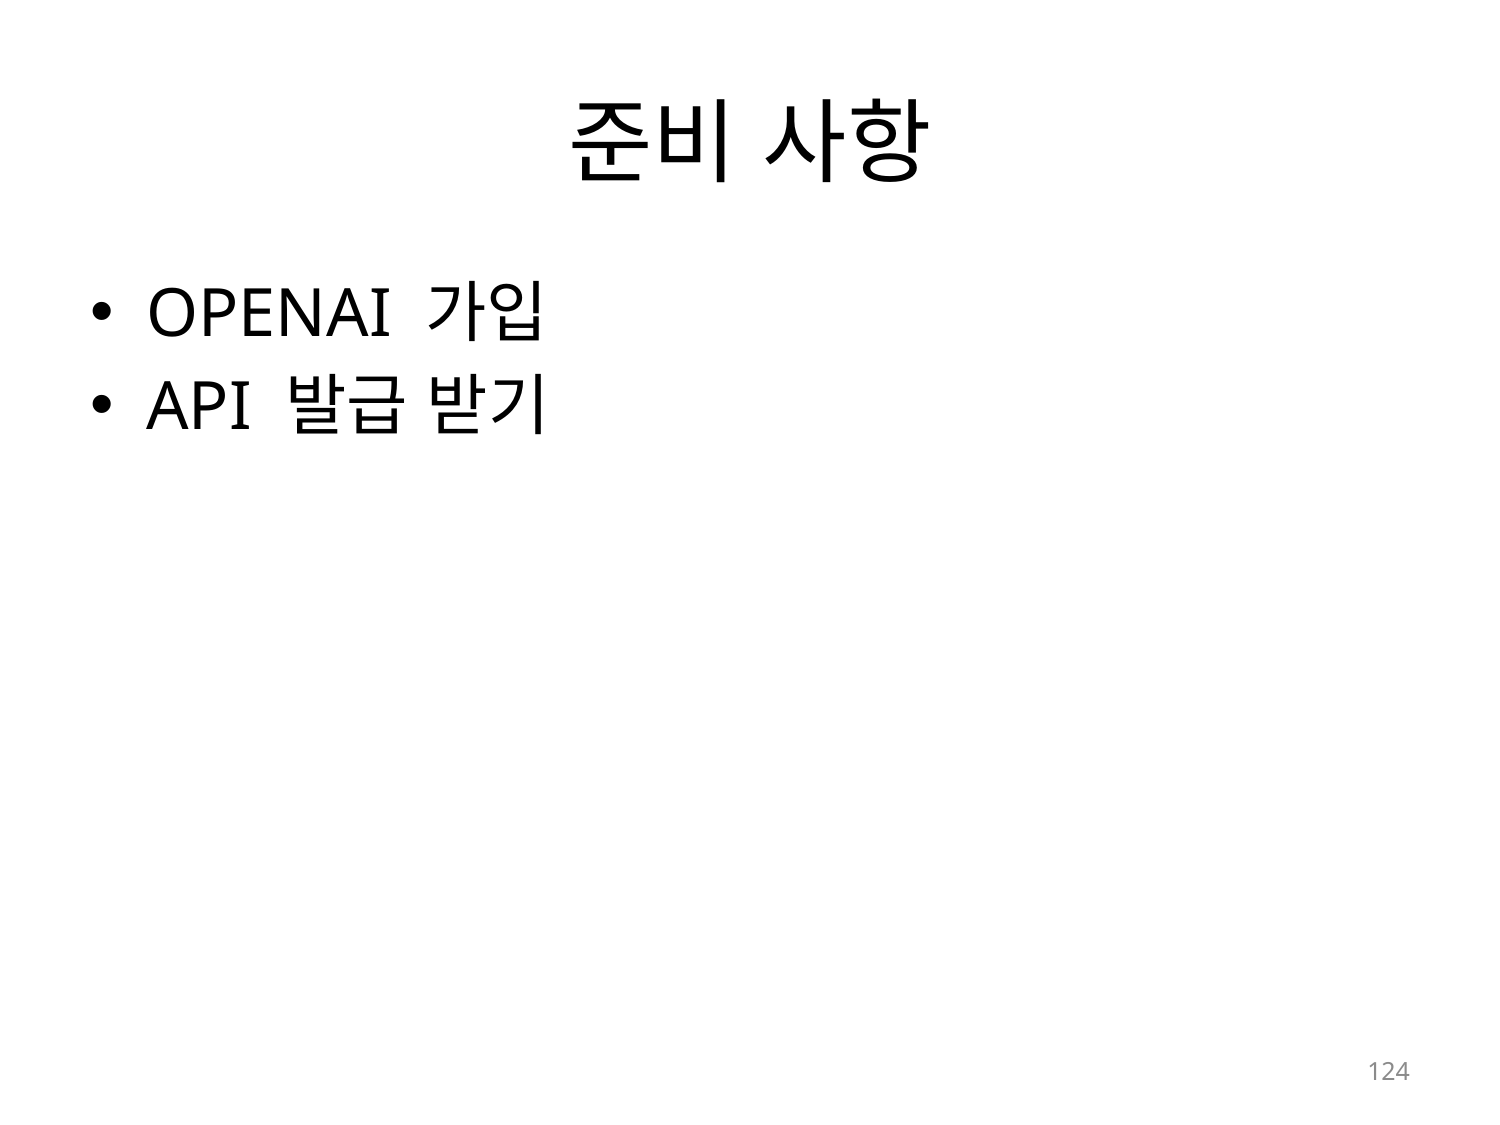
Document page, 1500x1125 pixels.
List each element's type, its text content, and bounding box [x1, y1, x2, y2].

slide_number 124 [1074, 1042, 1425, 1103]
title 준비 사항 [75, 45, 1425, 233]
list OPENAI 가입 API 발급 받기 [75, 262, 1425, 1005]
